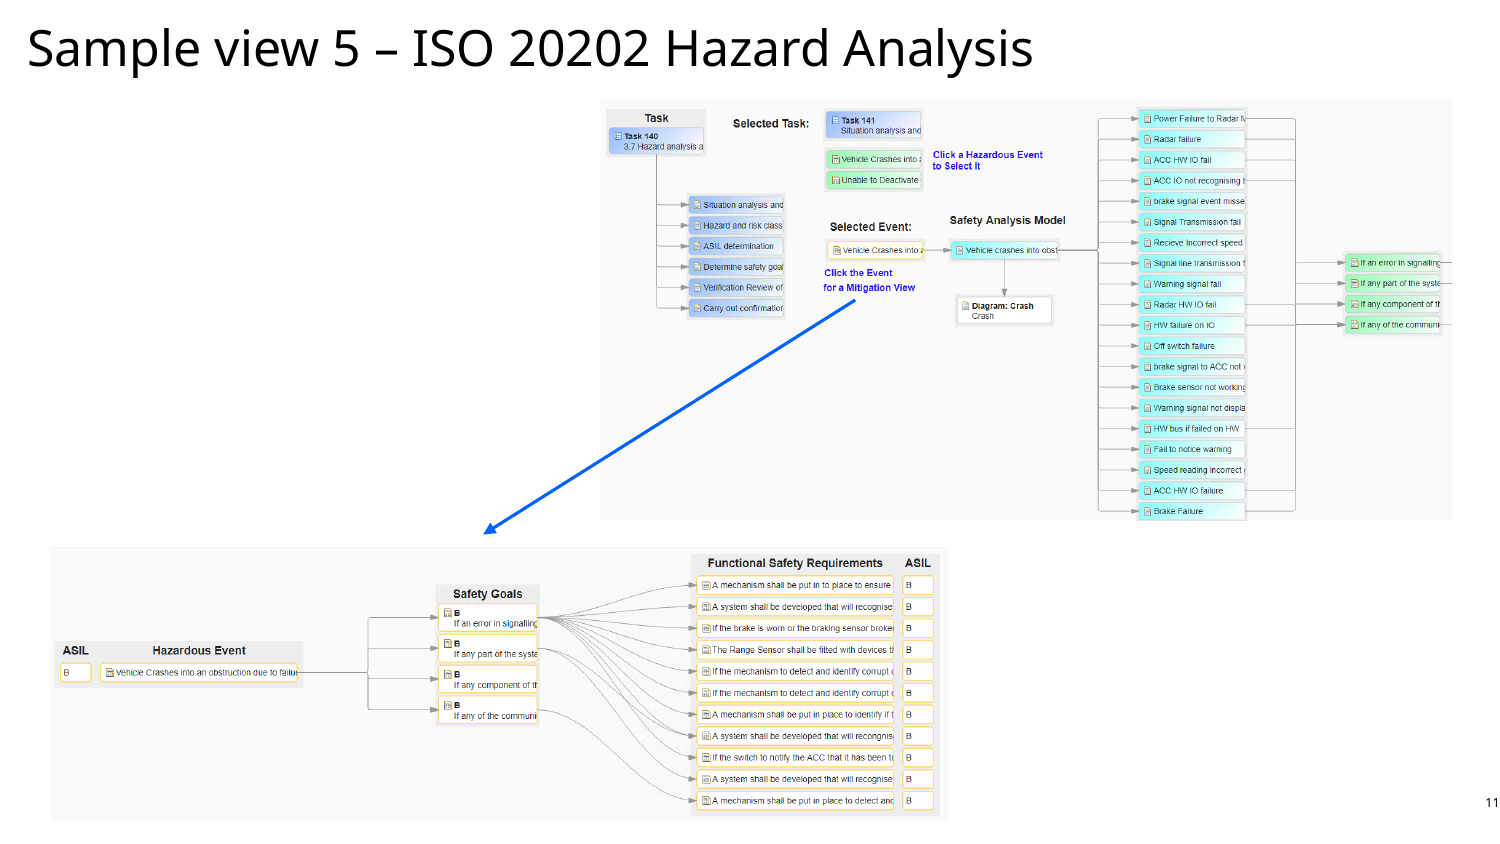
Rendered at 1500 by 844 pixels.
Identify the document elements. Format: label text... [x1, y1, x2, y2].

picture [51, 546, 949, 821]
picture [599, 99, 1453, 521]
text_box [482, 299, 856, 535]
slide_number 11 [1162, 791, 1500, 815]
title Sample view 5 – ISO 20202 Hazard Analysis [27, 23, 1268, 87]
